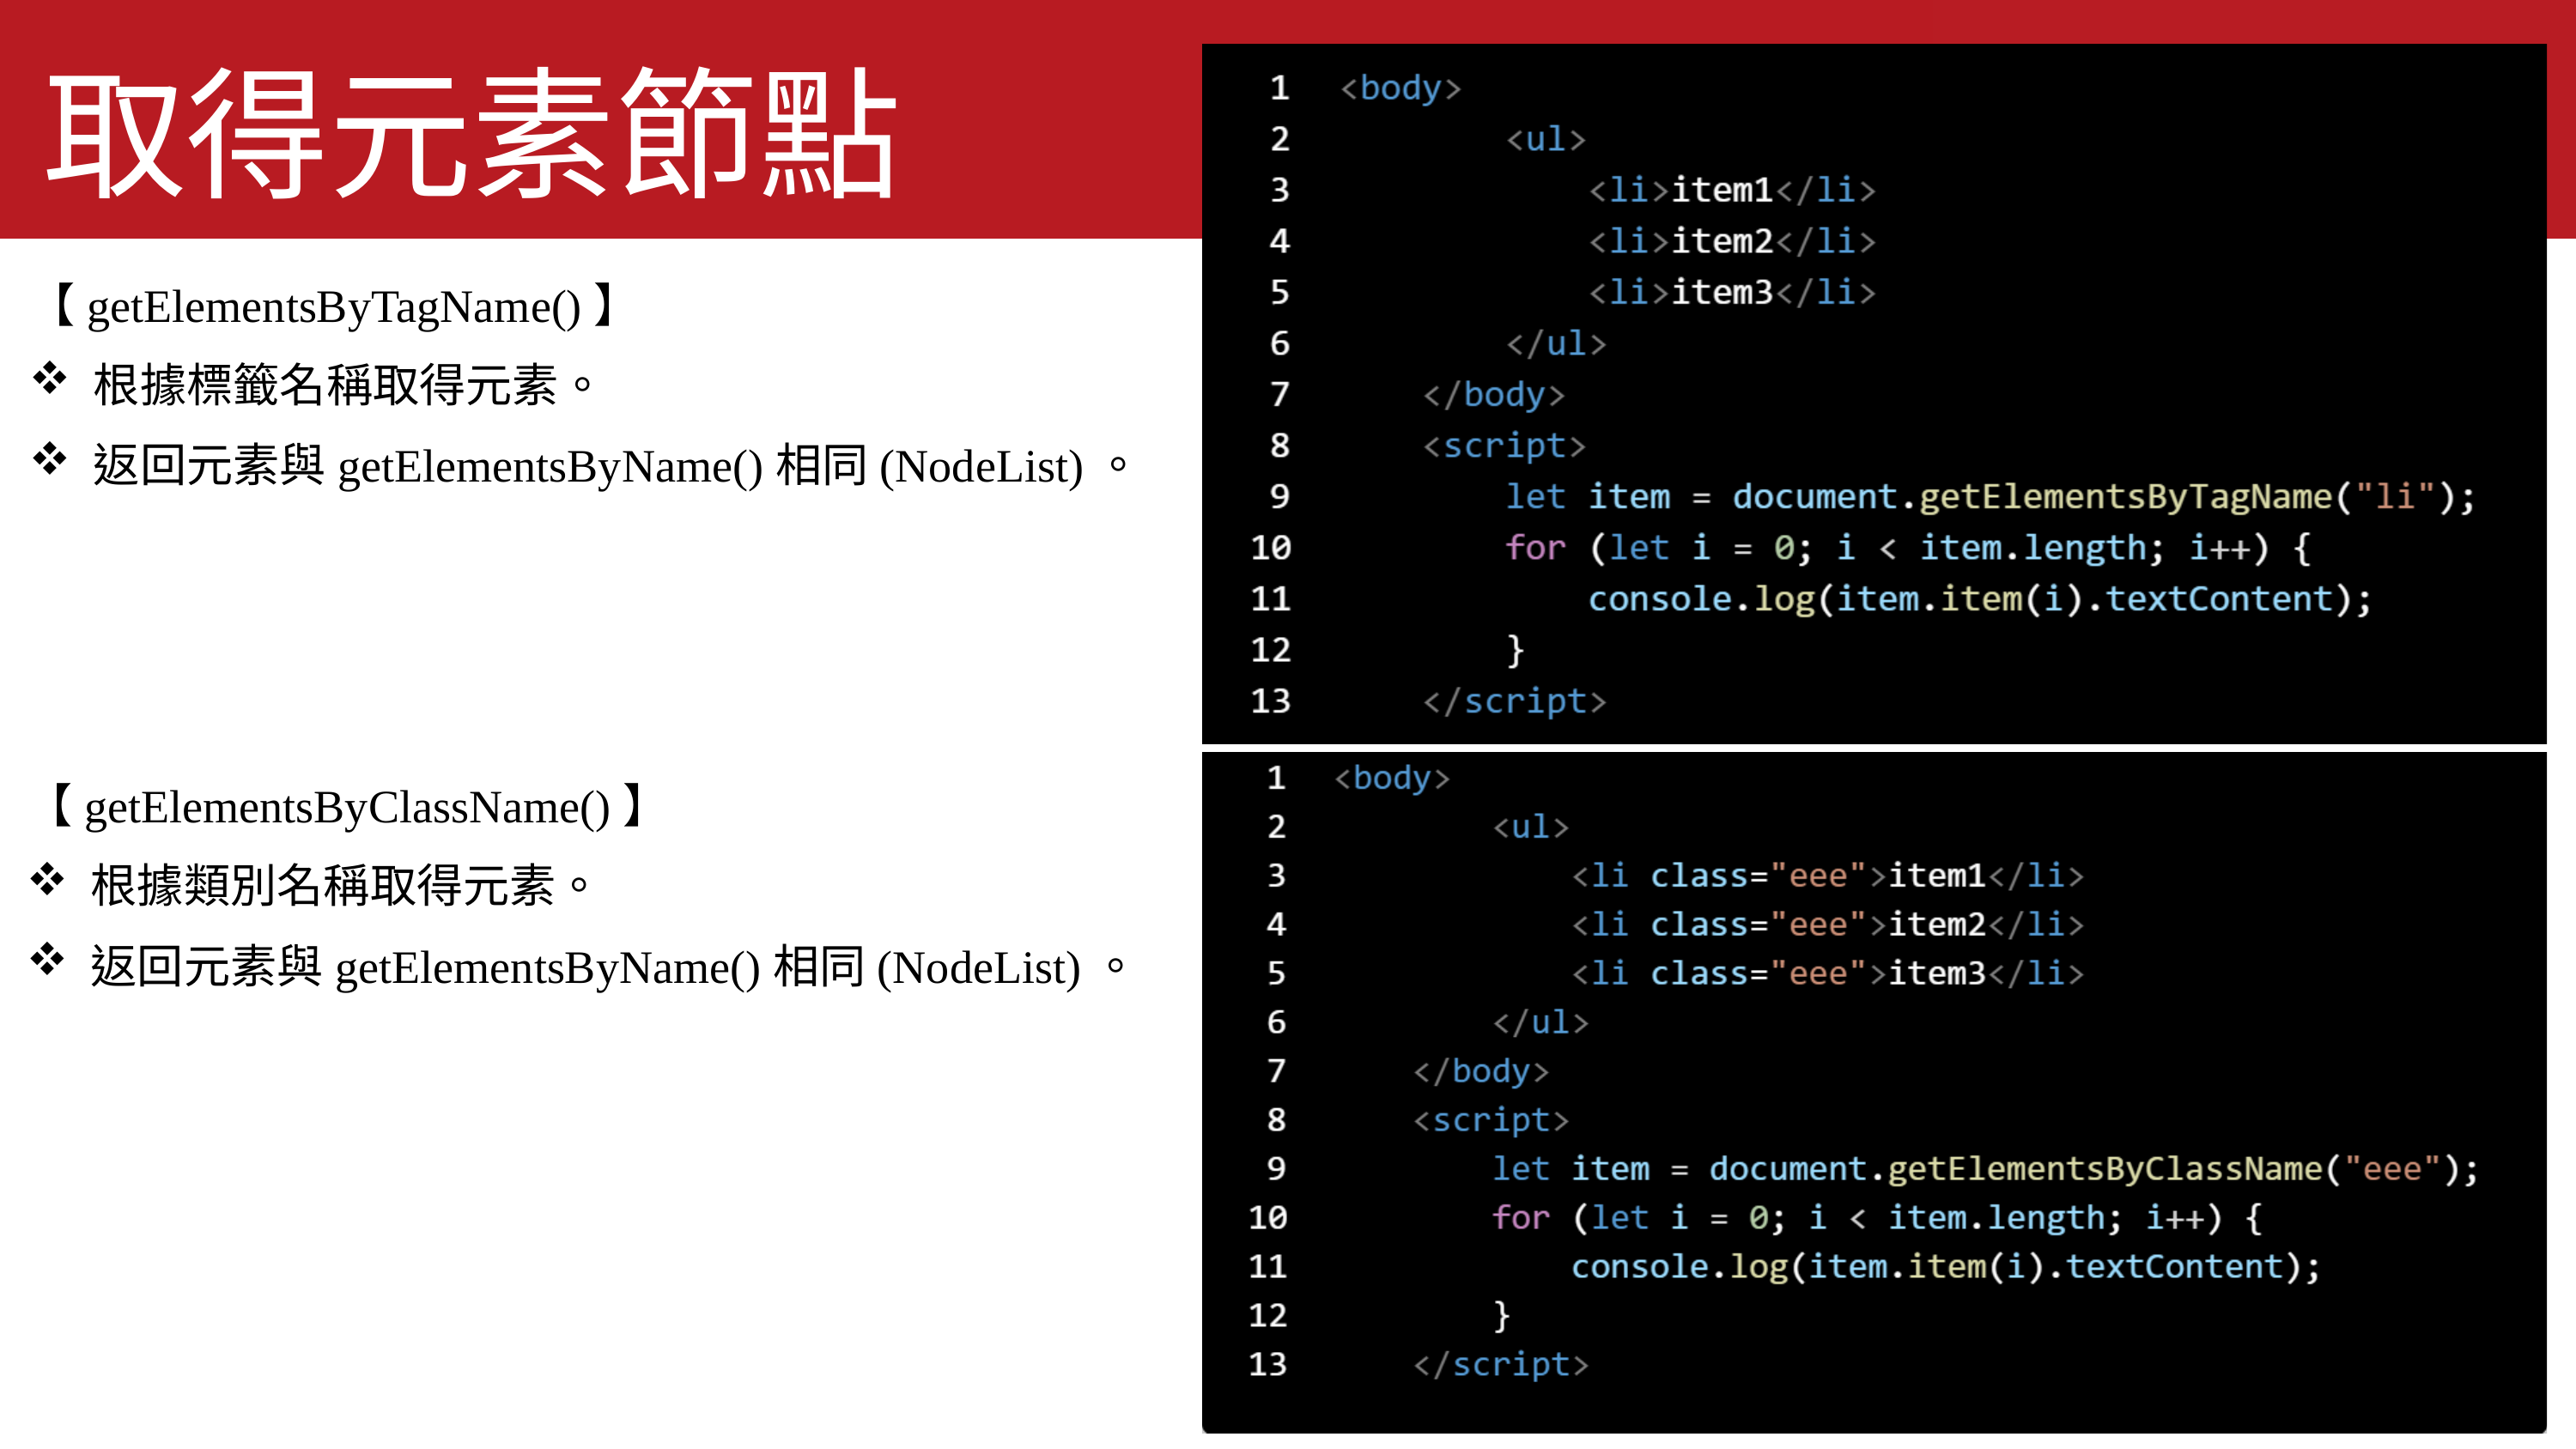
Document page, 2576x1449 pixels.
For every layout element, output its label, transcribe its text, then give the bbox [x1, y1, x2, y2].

text_box 【getElementsByClassName()】 根據類別名稱取得元素。 返回元素與getElementsByName()相同(NodeList)。 [26, 752, 1200, 992]
text_box 【getElementsByTagName()】 根據標籤名稱取得元素。 返回元素與getElementsByName()相同(NodeList)。 [28, 251, 1197, 492]
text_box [0, 0, 2576, 239]
picture [1201, 752, 2548, 1434]
picture [1201, 44, 2548, 744]
